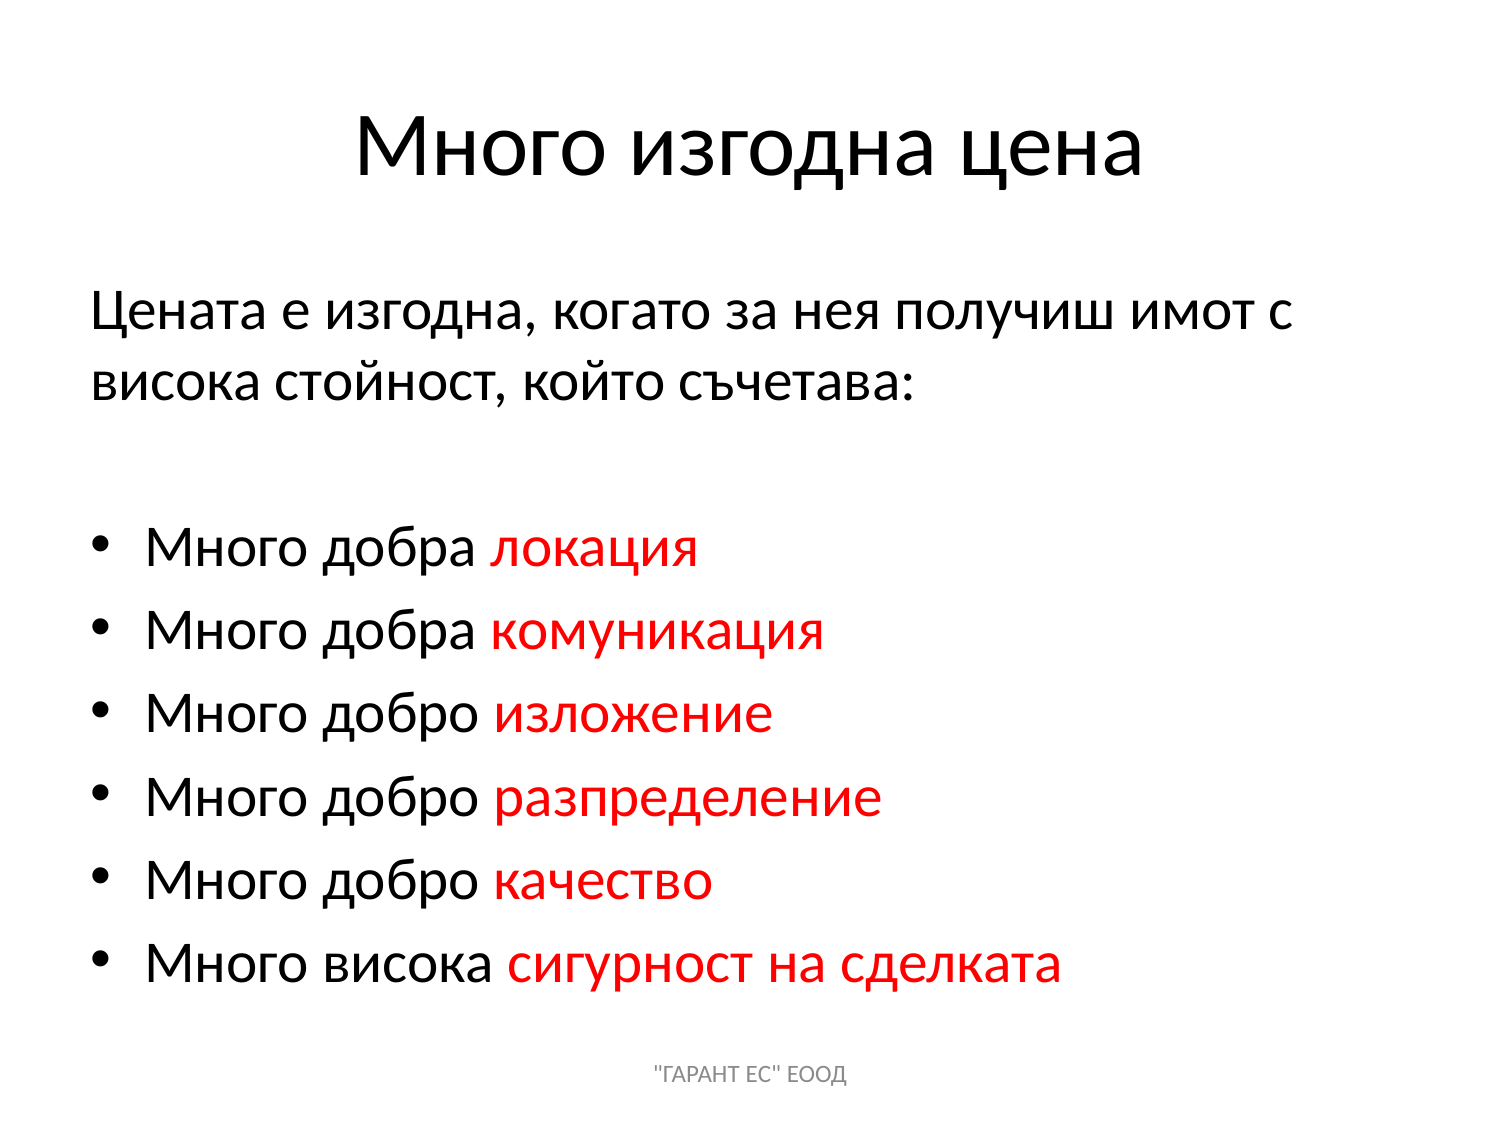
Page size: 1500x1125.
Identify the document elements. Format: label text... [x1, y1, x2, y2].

list Цената е изгодна, когато за нея получиш имот с висока стойност, който съчетава: Много добра локация Много добра комуникация Много добро изложение Много добро разпределение Много добро качество Много висока сигурност на сделката [75, 262, 1425, 1005]
footer "ГАРАНТ EС" ЕООД [512, 1042, 988, 1103]
title Много изгодна цена [75, 45, 1425, 233]
